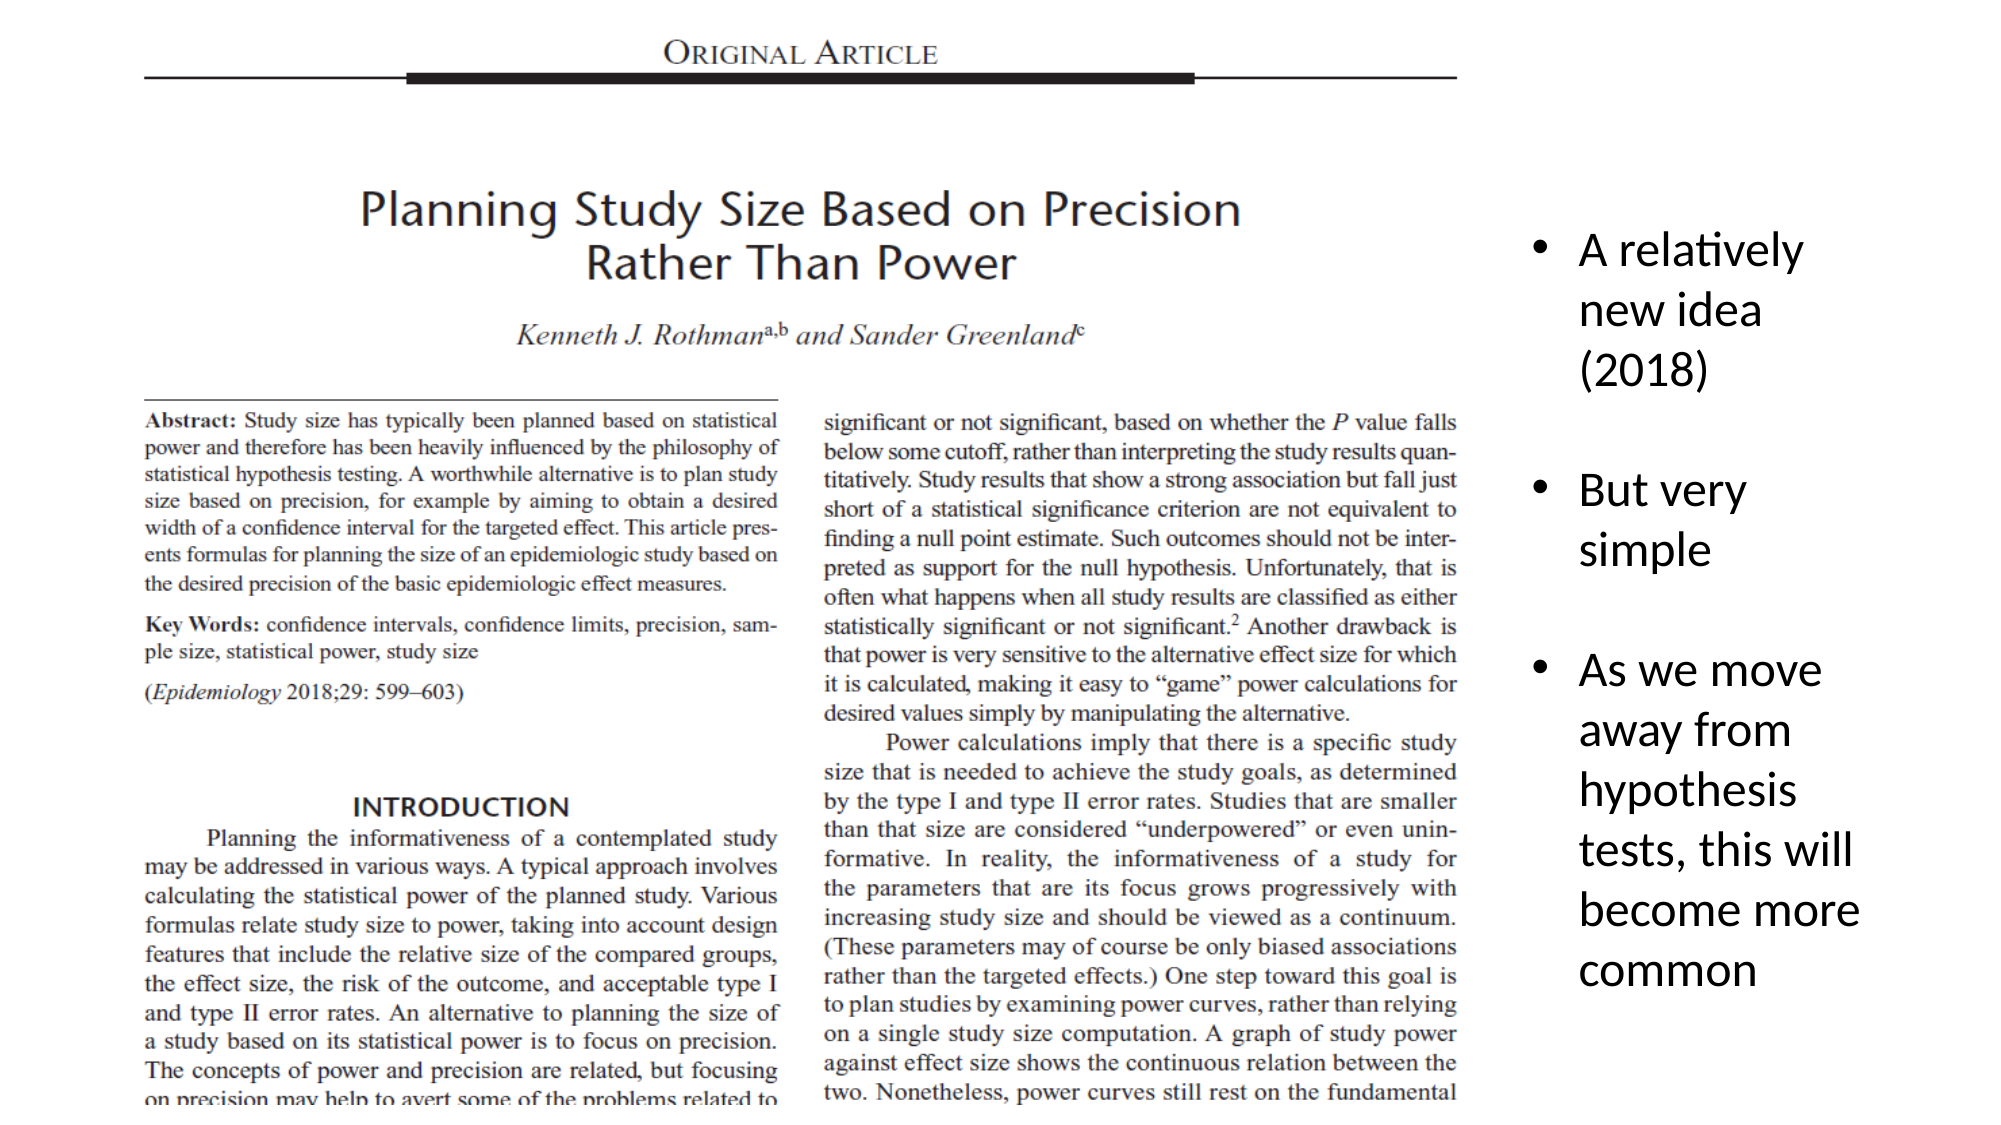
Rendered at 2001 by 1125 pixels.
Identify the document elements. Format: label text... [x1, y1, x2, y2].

picture [70, 20, 1532, 1105]
text_box A relatively new idea (2018) But very simple As we move away from hypothesis tests, this will become more common [1532, 209, 1894, 1004]
